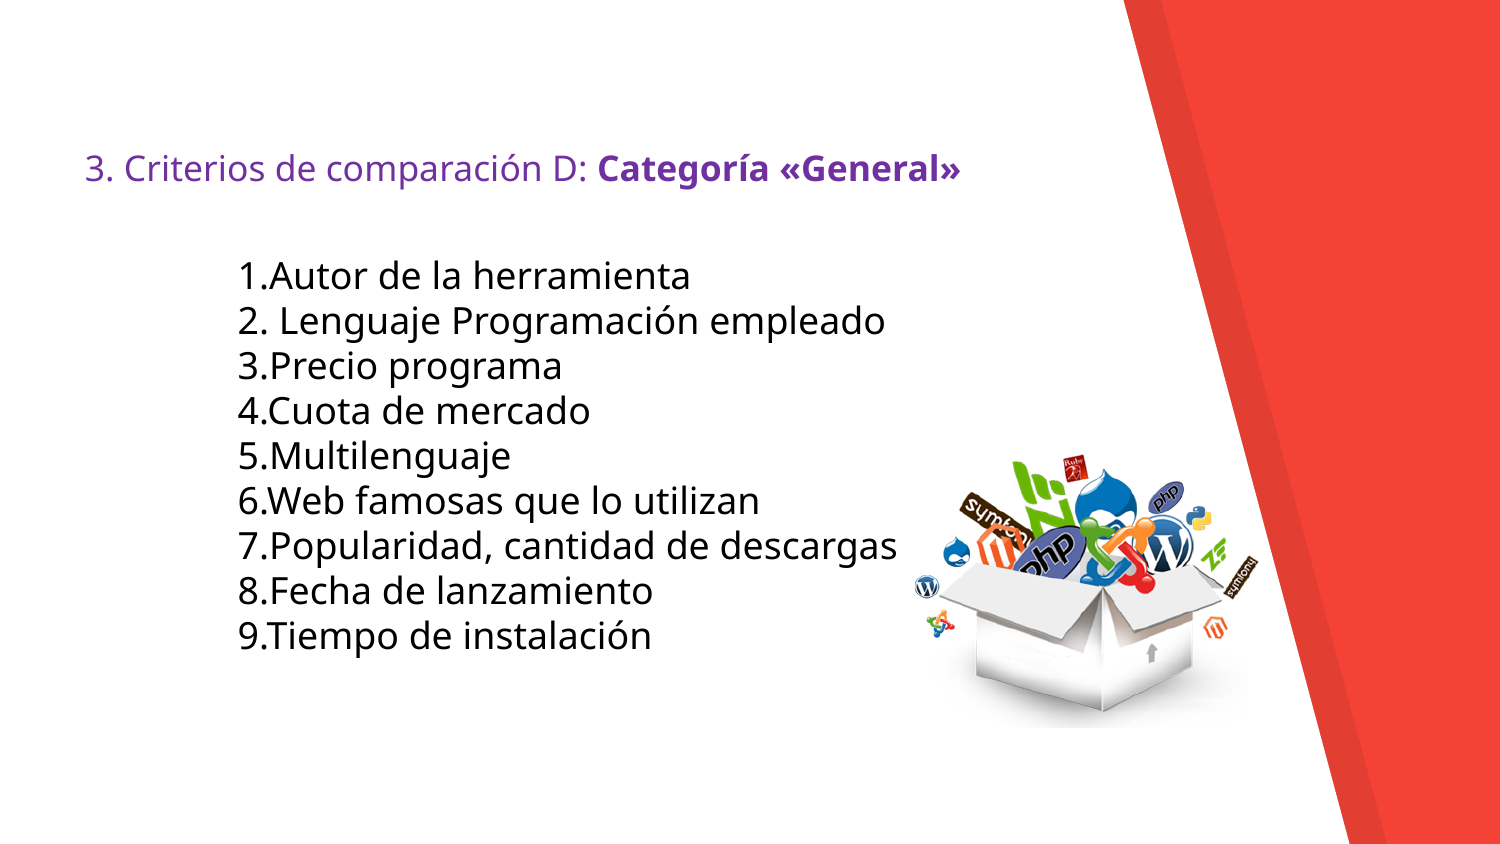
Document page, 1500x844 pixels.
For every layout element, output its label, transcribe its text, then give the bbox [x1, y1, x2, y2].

text_box 3. Criterios de comparación D: Categoría «General» [77, 138, 1081, 196]
text_box 1.Autor de la herramienta 2. Lenguaje Programación empleado 3.Precio programa 4.Cuota de mercado 5.Multilenguaje 6.Web famosas que lo utilizan 7.Popularidad, cantidad de descargas 8.Fecha de lanzamiento 9.Tiempo de instalación [230, 244, 1051, 700]
picture [844, 445, 1317, 729]
